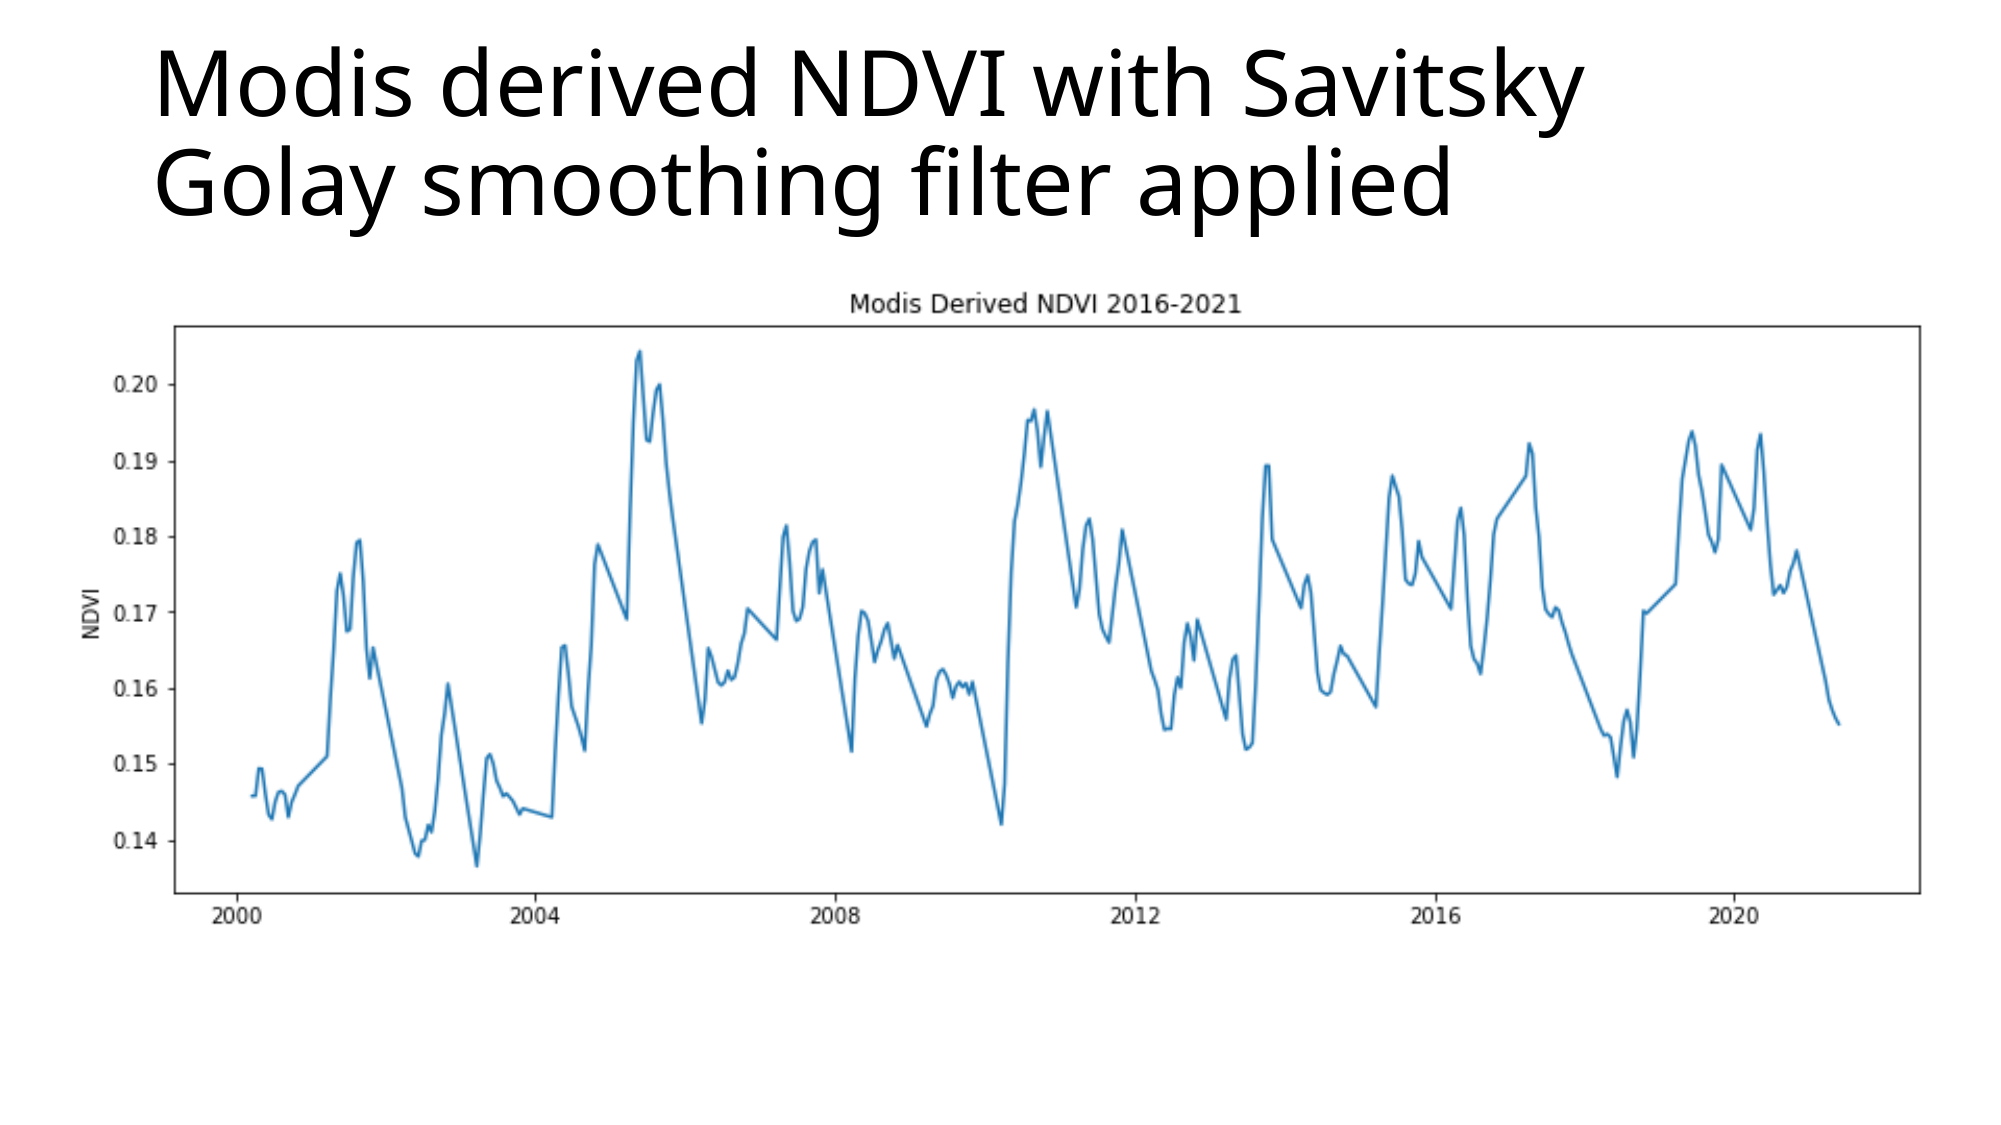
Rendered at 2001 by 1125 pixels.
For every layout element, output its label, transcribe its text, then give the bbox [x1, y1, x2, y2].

picture [68, 278, 1932, 943]
title Modis derived NDVI with Savitsky Golay smoothing filter applied [137, 27, 1863, 245]
